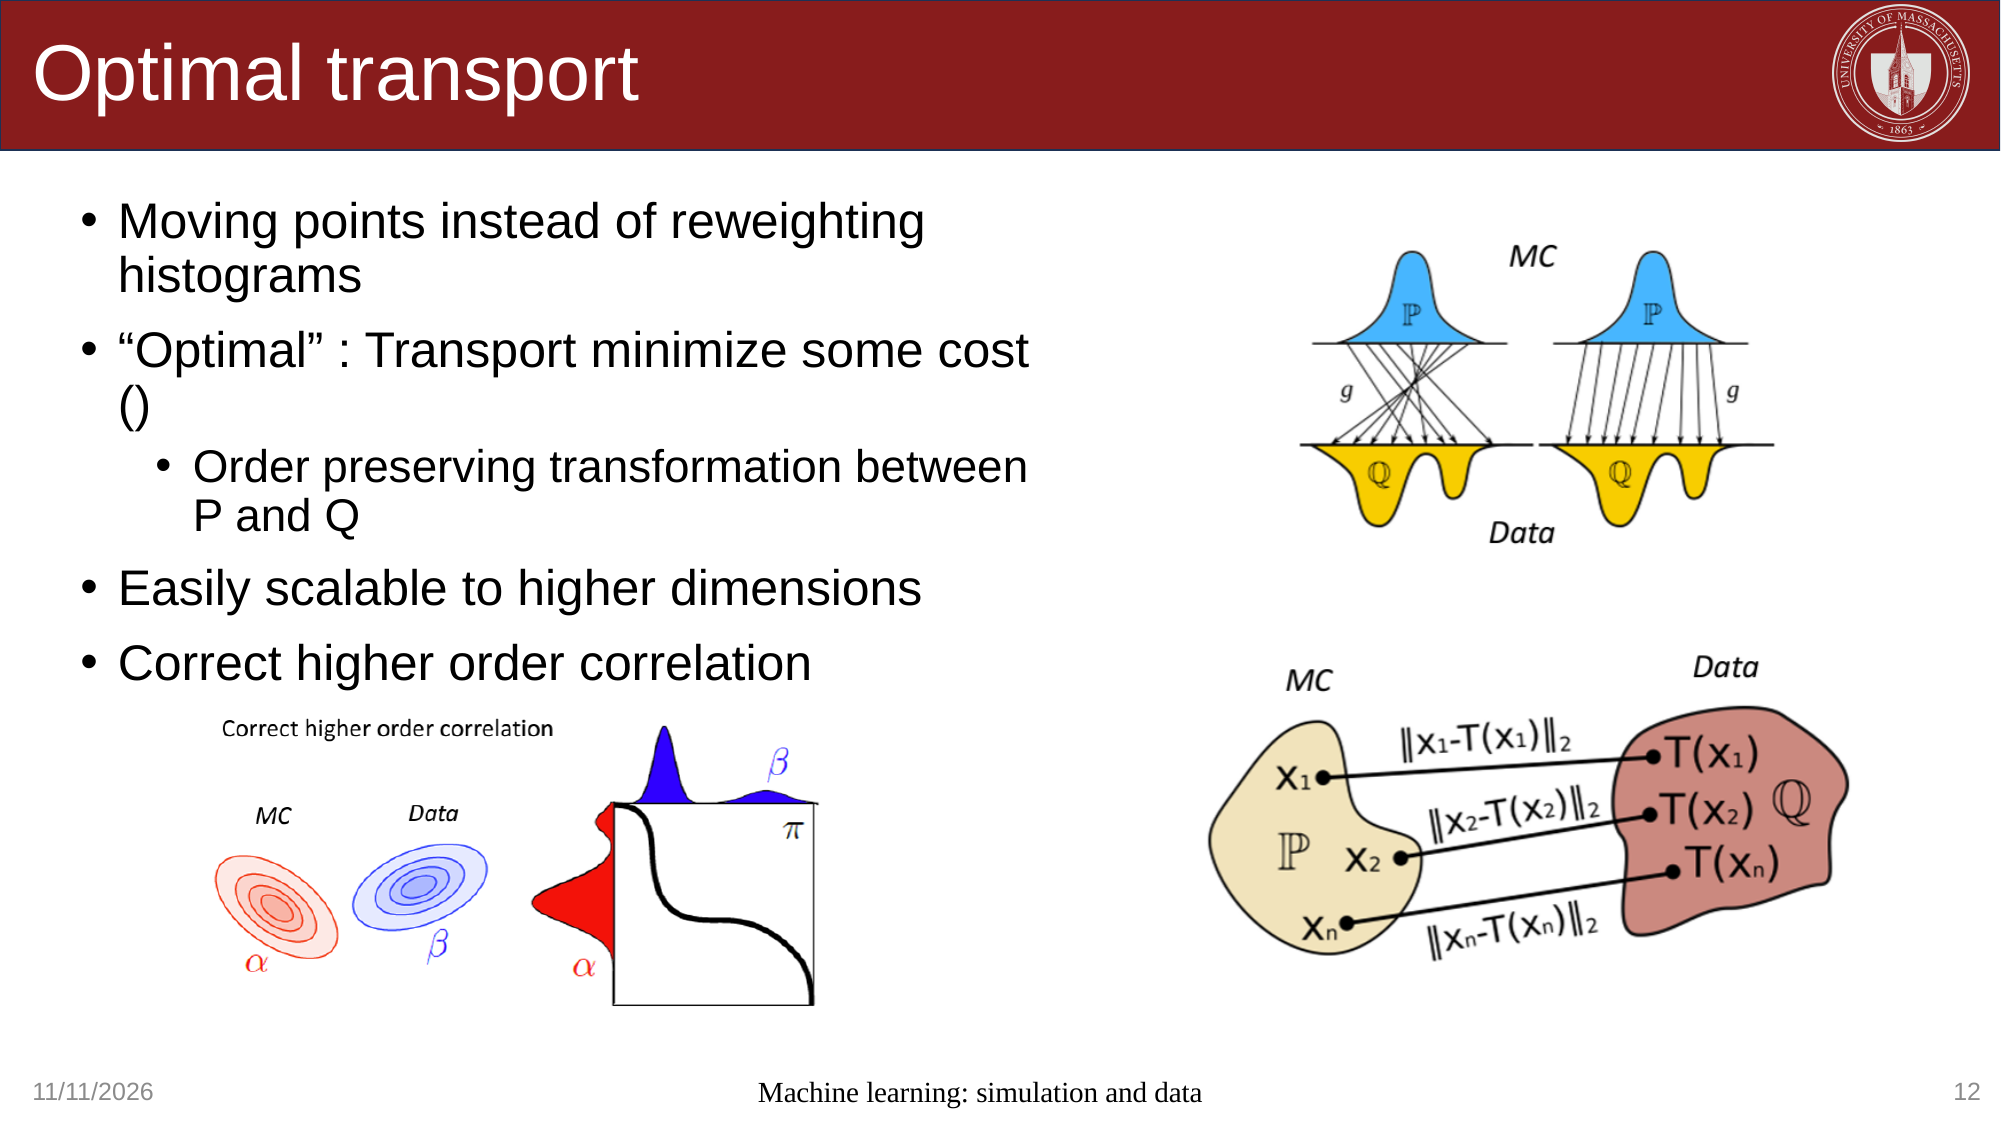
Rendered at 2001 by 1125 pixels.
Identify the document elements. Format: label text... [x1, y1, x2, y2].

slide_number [17, 1060, 183, 1121]
title Optimal transport [17, 16, 1754, 133]
picture [206, 704, 838, 1029]
slide_number 12 [1793, 1060, 1997, 1121]
footer Machine learning: simulation and data [206, 1060, 1754, 1121]
picture [1193, 206, 1873, 996]
